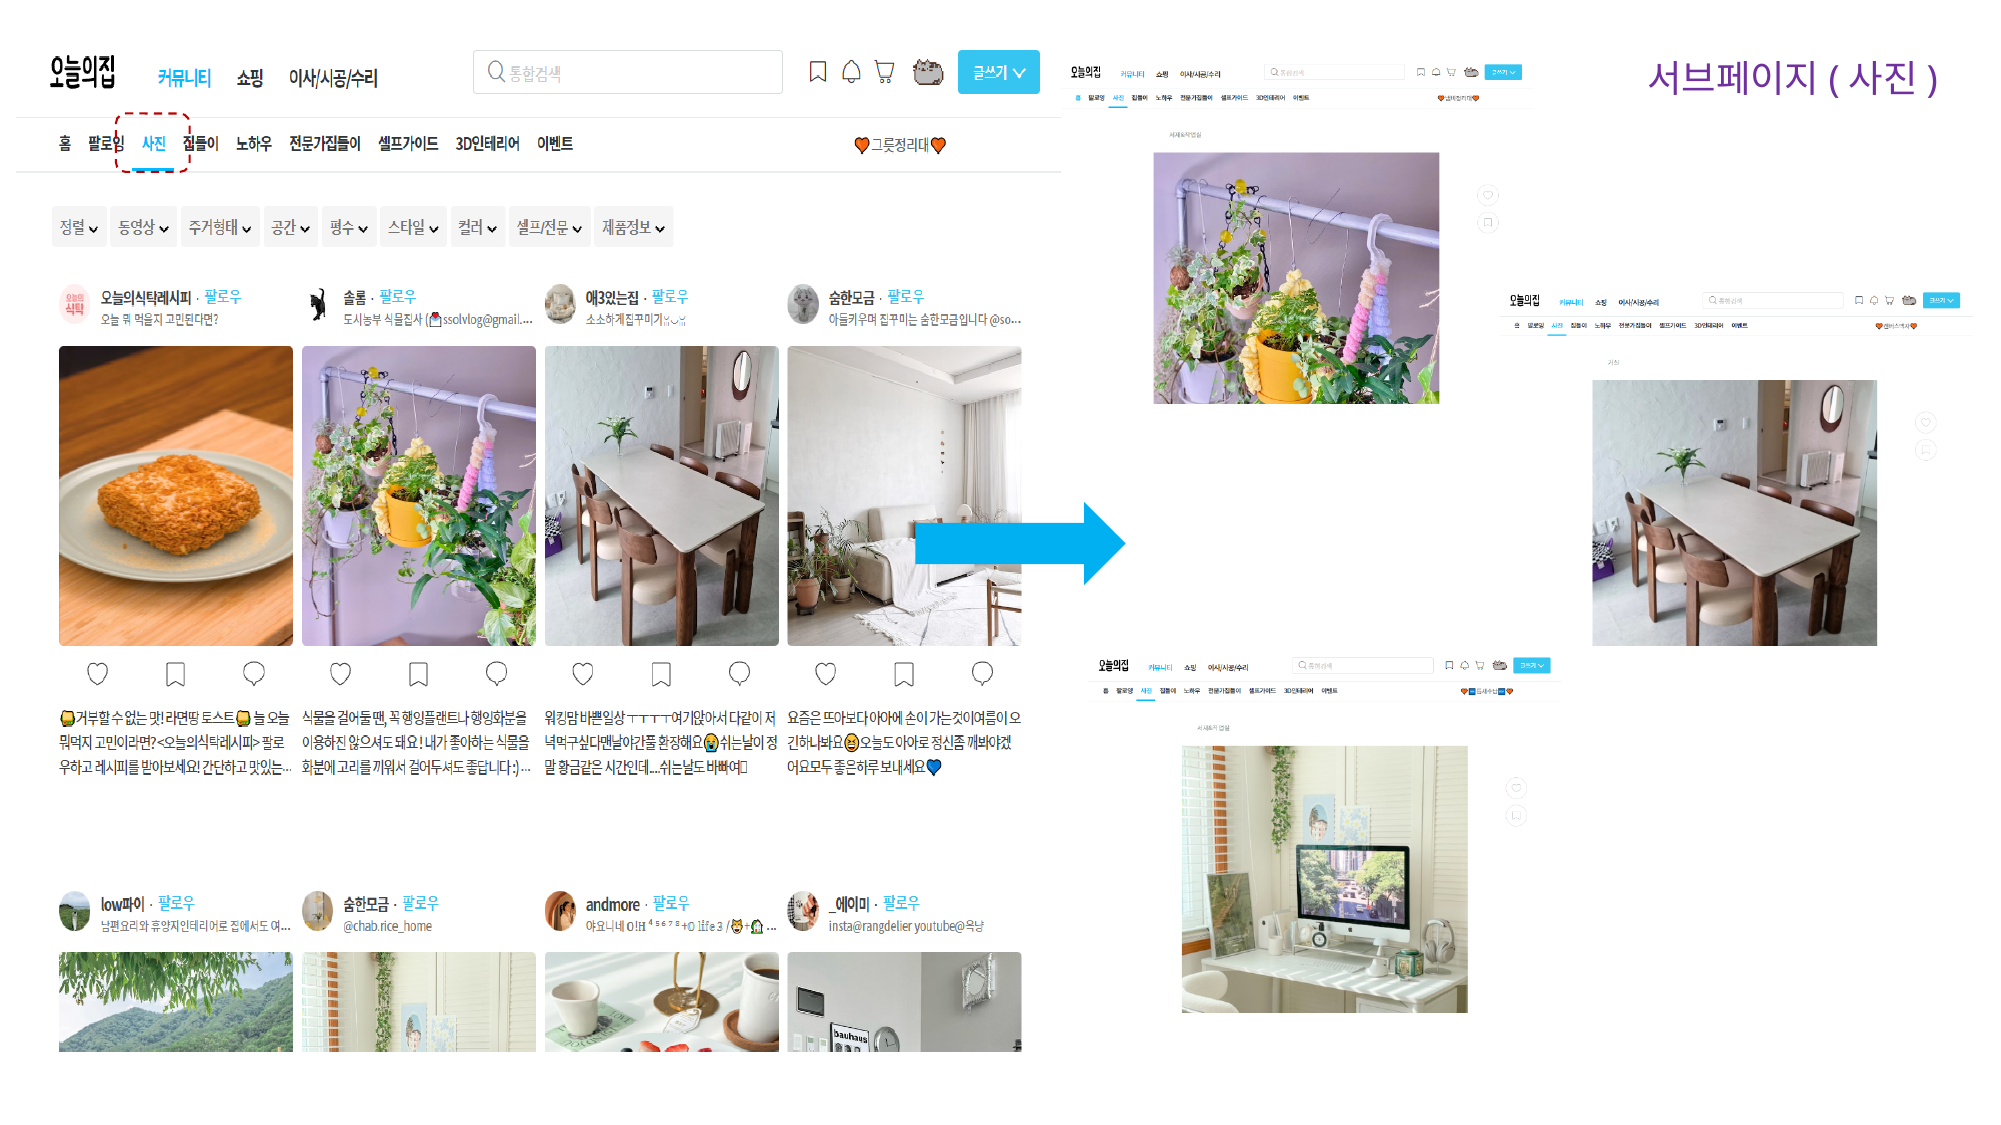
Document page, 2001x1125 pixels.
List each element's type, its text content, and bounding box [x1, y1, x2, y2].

picture [16, 29, 1973, 1052]
text_box [1062, 502, 1126, 586]
text_box 서브페이지(사진) [1632, 29, 1955, 142]
picture [1087, 650, 1561, 1013]
